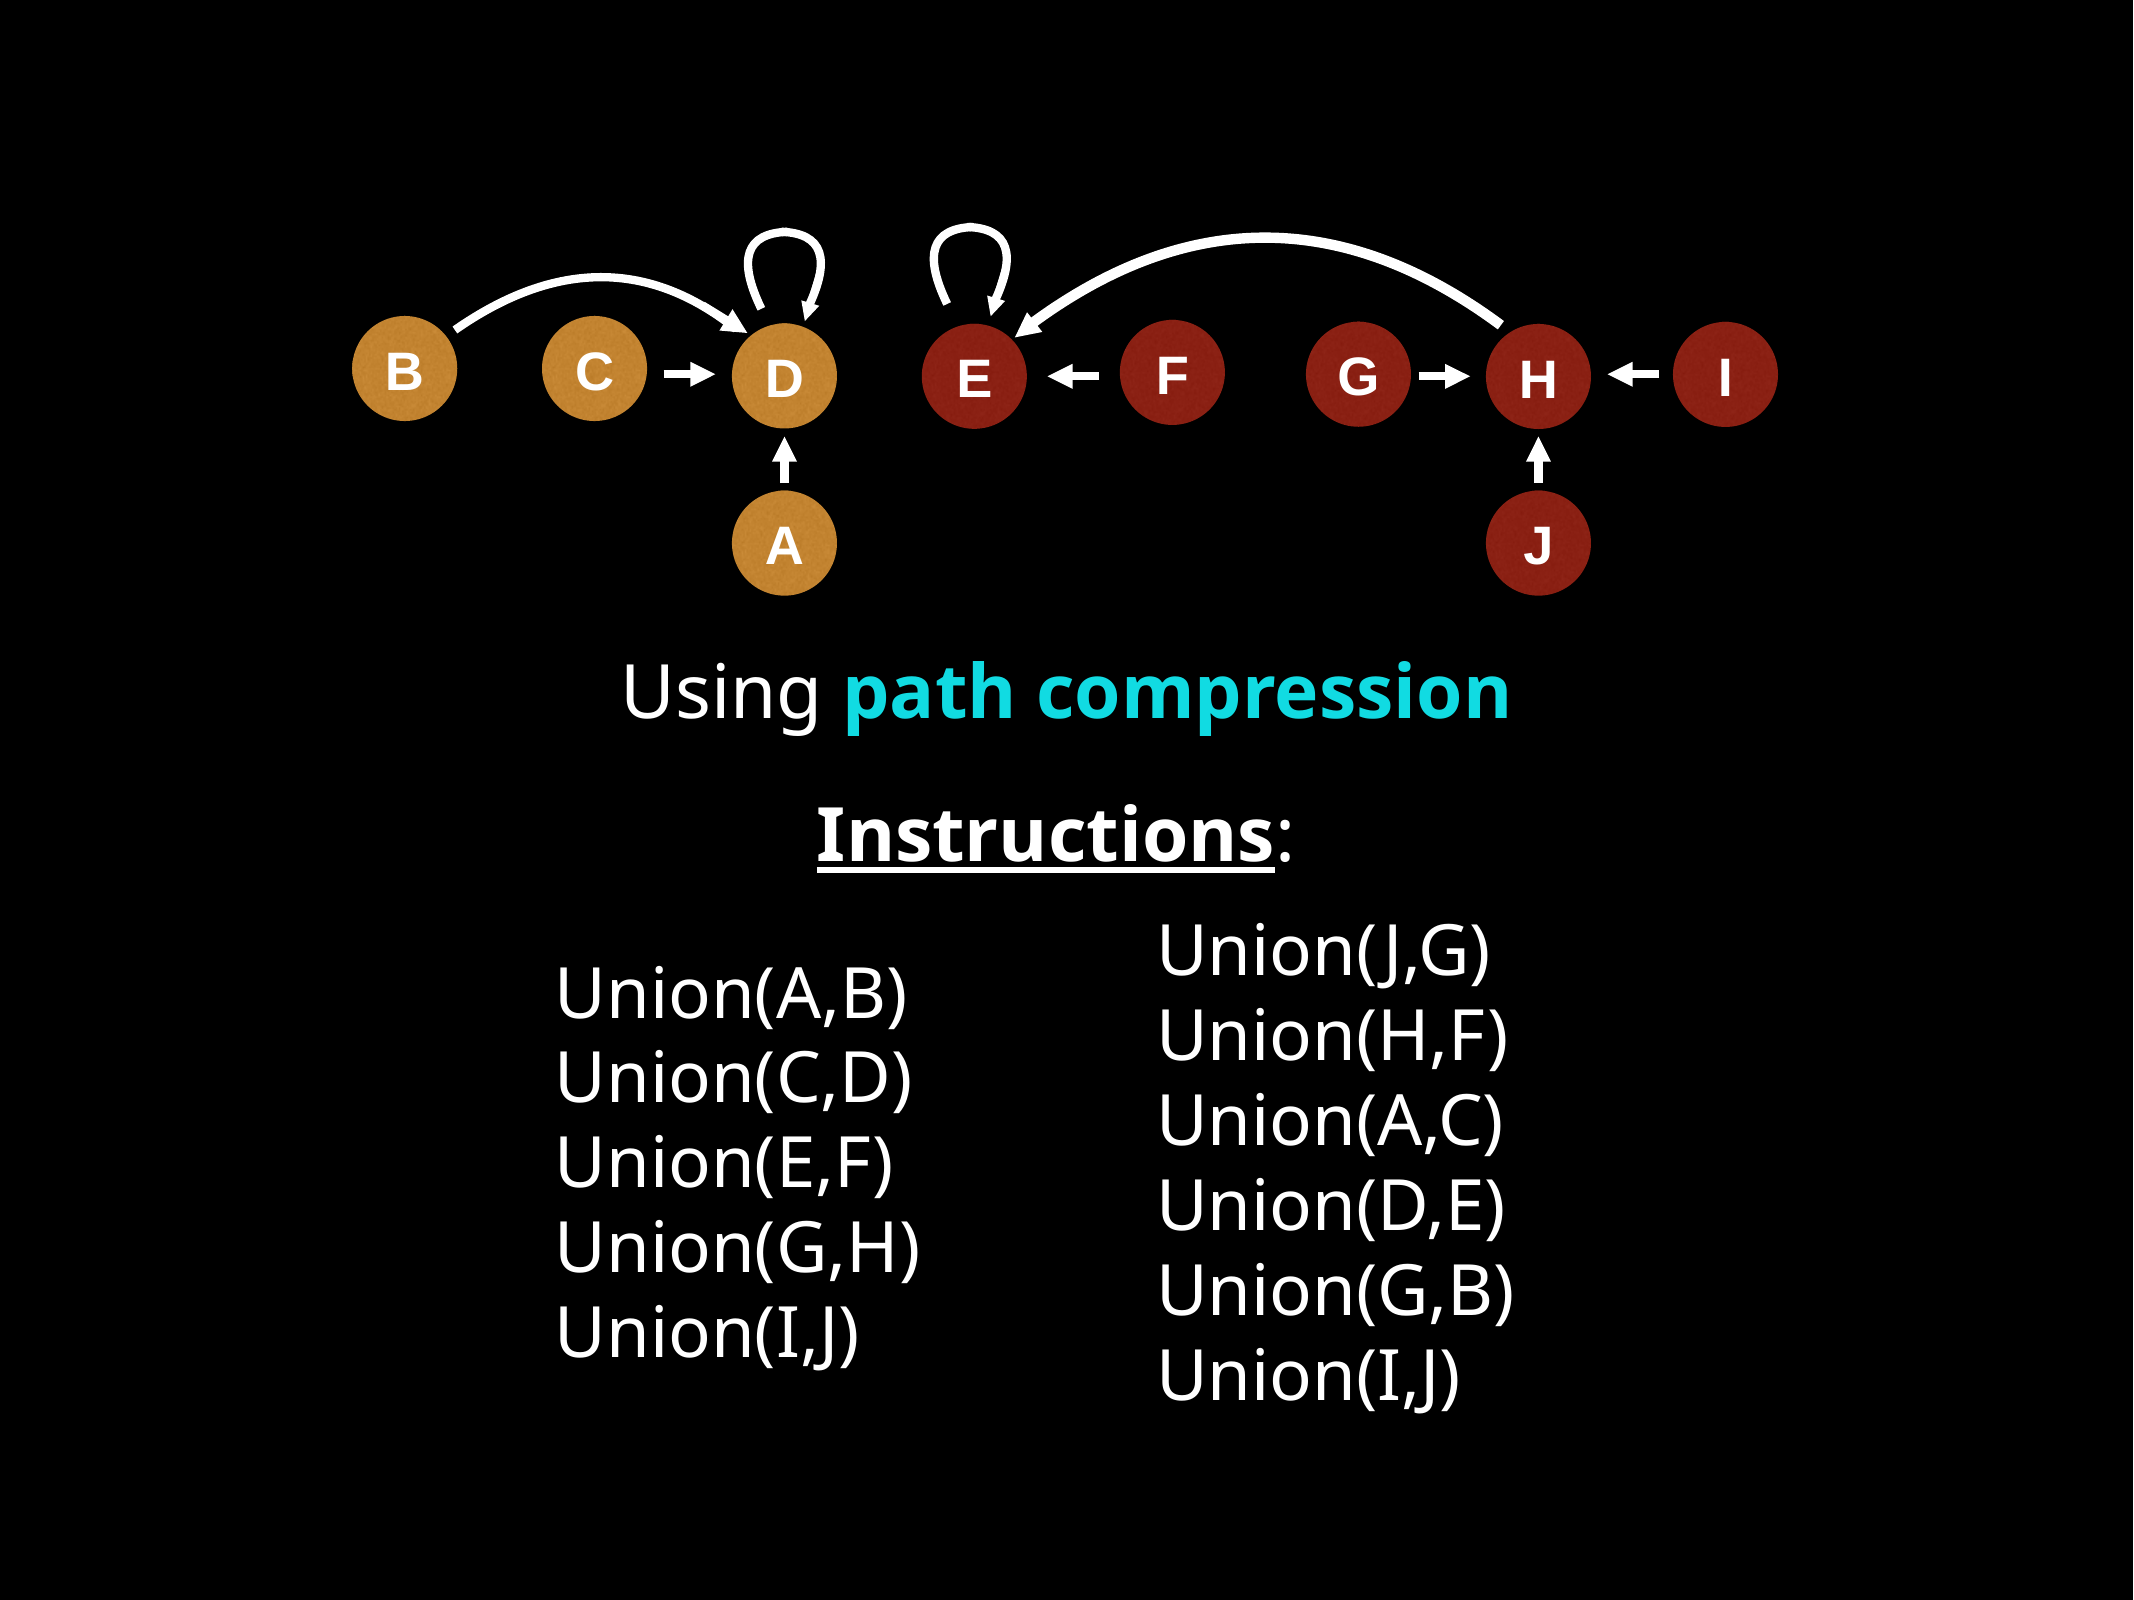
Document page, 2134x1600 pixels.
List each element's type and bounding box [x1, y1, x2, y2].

text_box [612, 635, 1522, 742]
text_box [731, 490, 837, 596]
text_box [663, 368, 716, 381]
text_box [933, 226, 1008, 317]
text_box [454, 277, 748, 422]
text_box [1418, 370, 1471, 383]
text_box [748, 231, 822, 322]
text_box [808, 778, 1304, 886]
text_box [352, 316, 458, 422]
text_box [1047, 370, 1100, 383]
text_box [1147, 896, 1799, 1423]
text_box [1485, 323, 1592, 430]
text_box [546, 938, 1119, 1381]
text_box [778, 436, 791, 484]
text_box [1014, 237, 1501, 427]
text_box [1532, 436, 1545, 484]
text_box [1672, 321, 1779, 427]
text_box [1485, 490, 1592, 596]
text_box [1607, 368, 1660, 381]
text_box [731, 323, 837, 429]
text_box [921, 323, 1027, 429]
